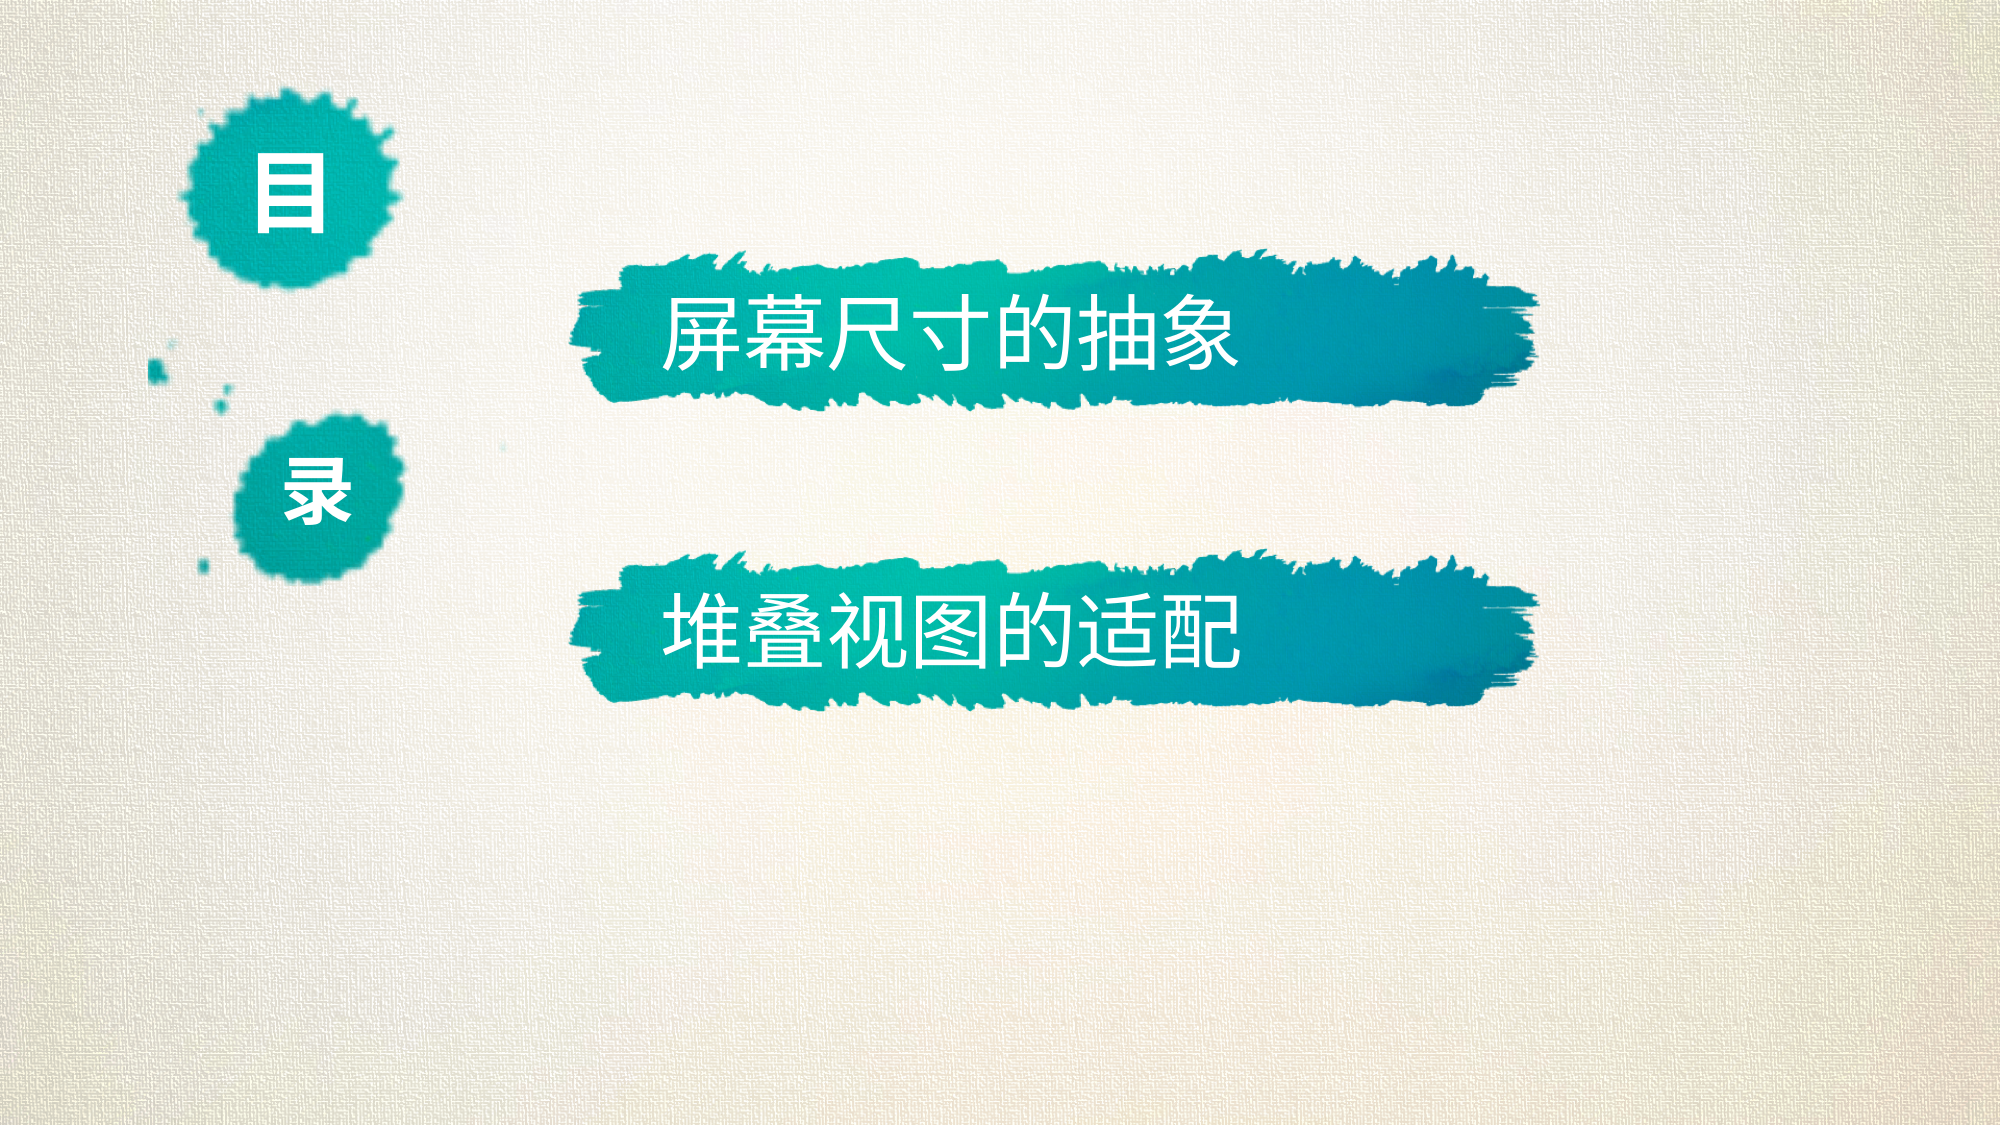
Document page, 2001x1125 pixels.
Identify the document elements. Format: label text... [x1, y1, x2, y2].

text_box 堆叠视图的适配 [1541, 572, 1929, 687]
text_box 屏幕尺寸的抽象 [1541, 273, 1929, 389]
picture [0, 0, 2000, 1125]
